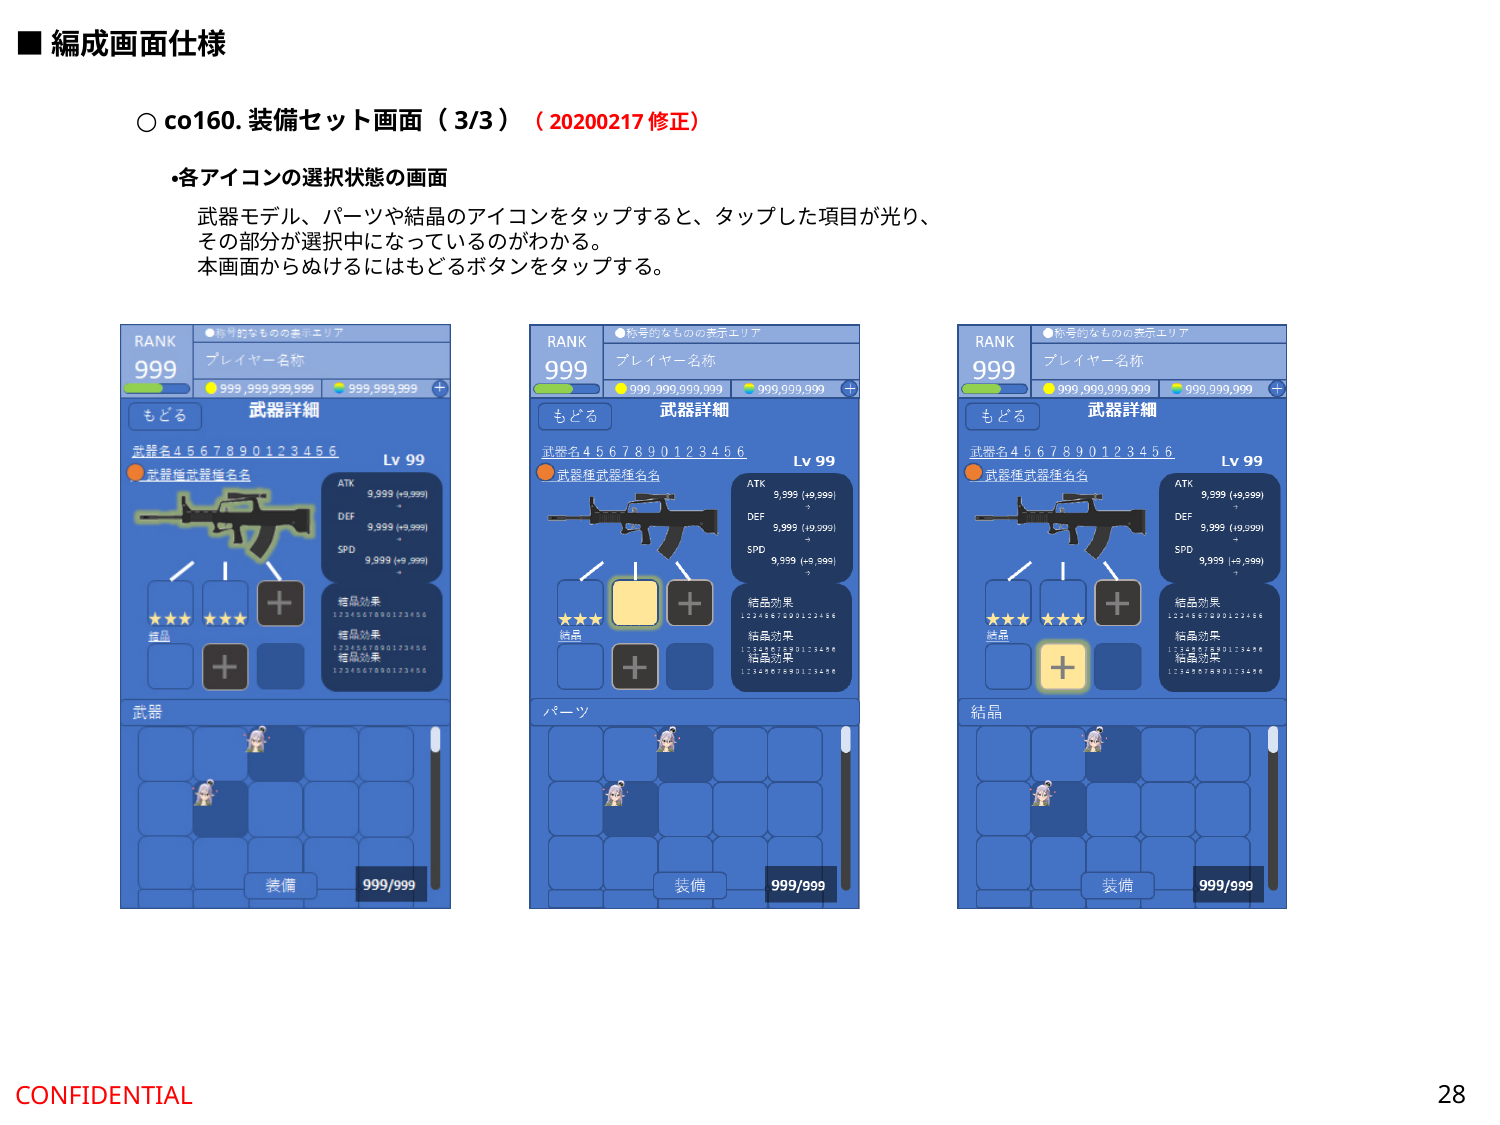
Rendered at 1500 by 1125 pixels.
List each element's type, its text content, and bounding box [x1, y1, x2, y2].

text_box ○ co160.装備セット画面（3/3）（20200217修正） [121, 97, 354, 144]
slide_number 28 [1143, 1065, 1482, 1125]
picture [957, 324, 1287, 909]
text_box 武器モデル、パーツや結晶のアイコンをタップすると、タップした項目が光り、 その部分が選択中になっているのがわかる。 本画面からぬけるにはもどるボタンをタップする。 [182, 195, 957, 286]
footer CONFIDENTIAL [0, 1065, 507, 1125]
text_box ・各アイコンの選択状態の画面 [156, 156, 463, 197]
picture [120, 324, 451, 909]
picture [529, 324, 860, 909]
text_box ■編成画面仕様 [0, 17, 242, 68]
